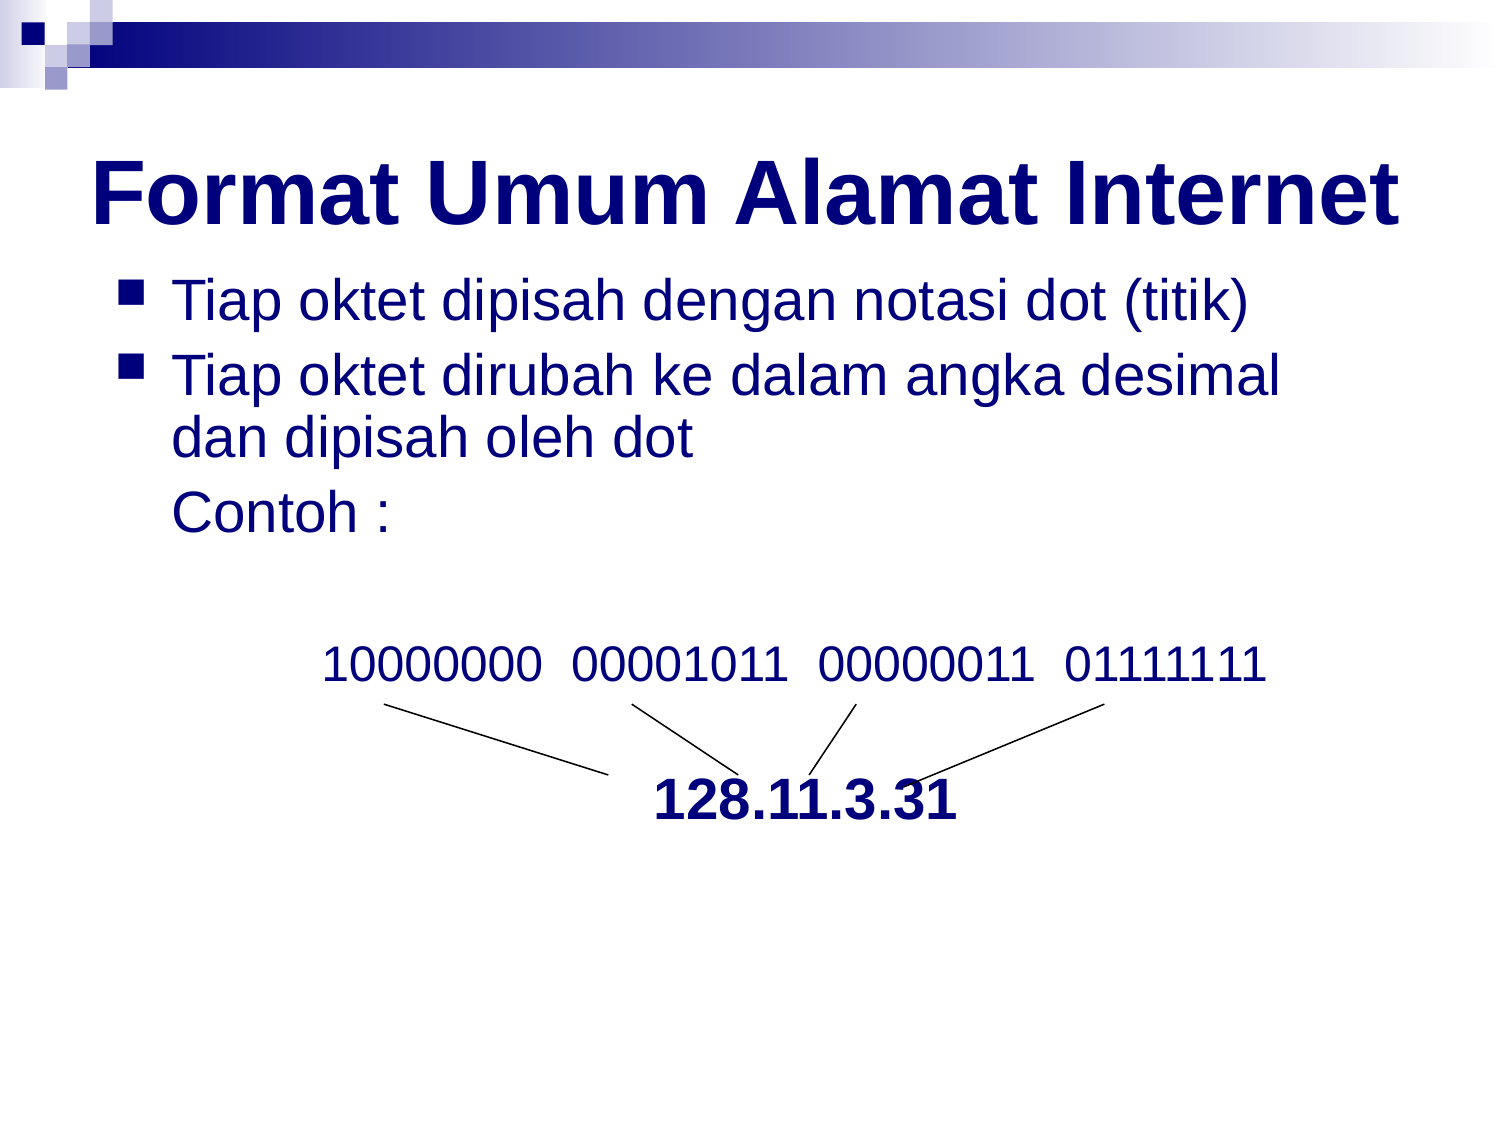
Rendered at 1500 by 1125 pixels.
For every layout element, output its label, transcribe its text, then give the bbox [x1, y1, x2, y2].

title Format Umum Alamat Internet [75, 75, 1425, 300]
list Tiap oktet dipisah dengan notasi dot (titik) Tiap oktet dirubah ke dalam angka desimal dan dipisah oleh dot Contoh : 10000000 00001011 00000011 01111111 128.11.3.31 [99, 262, 1376, 879]
